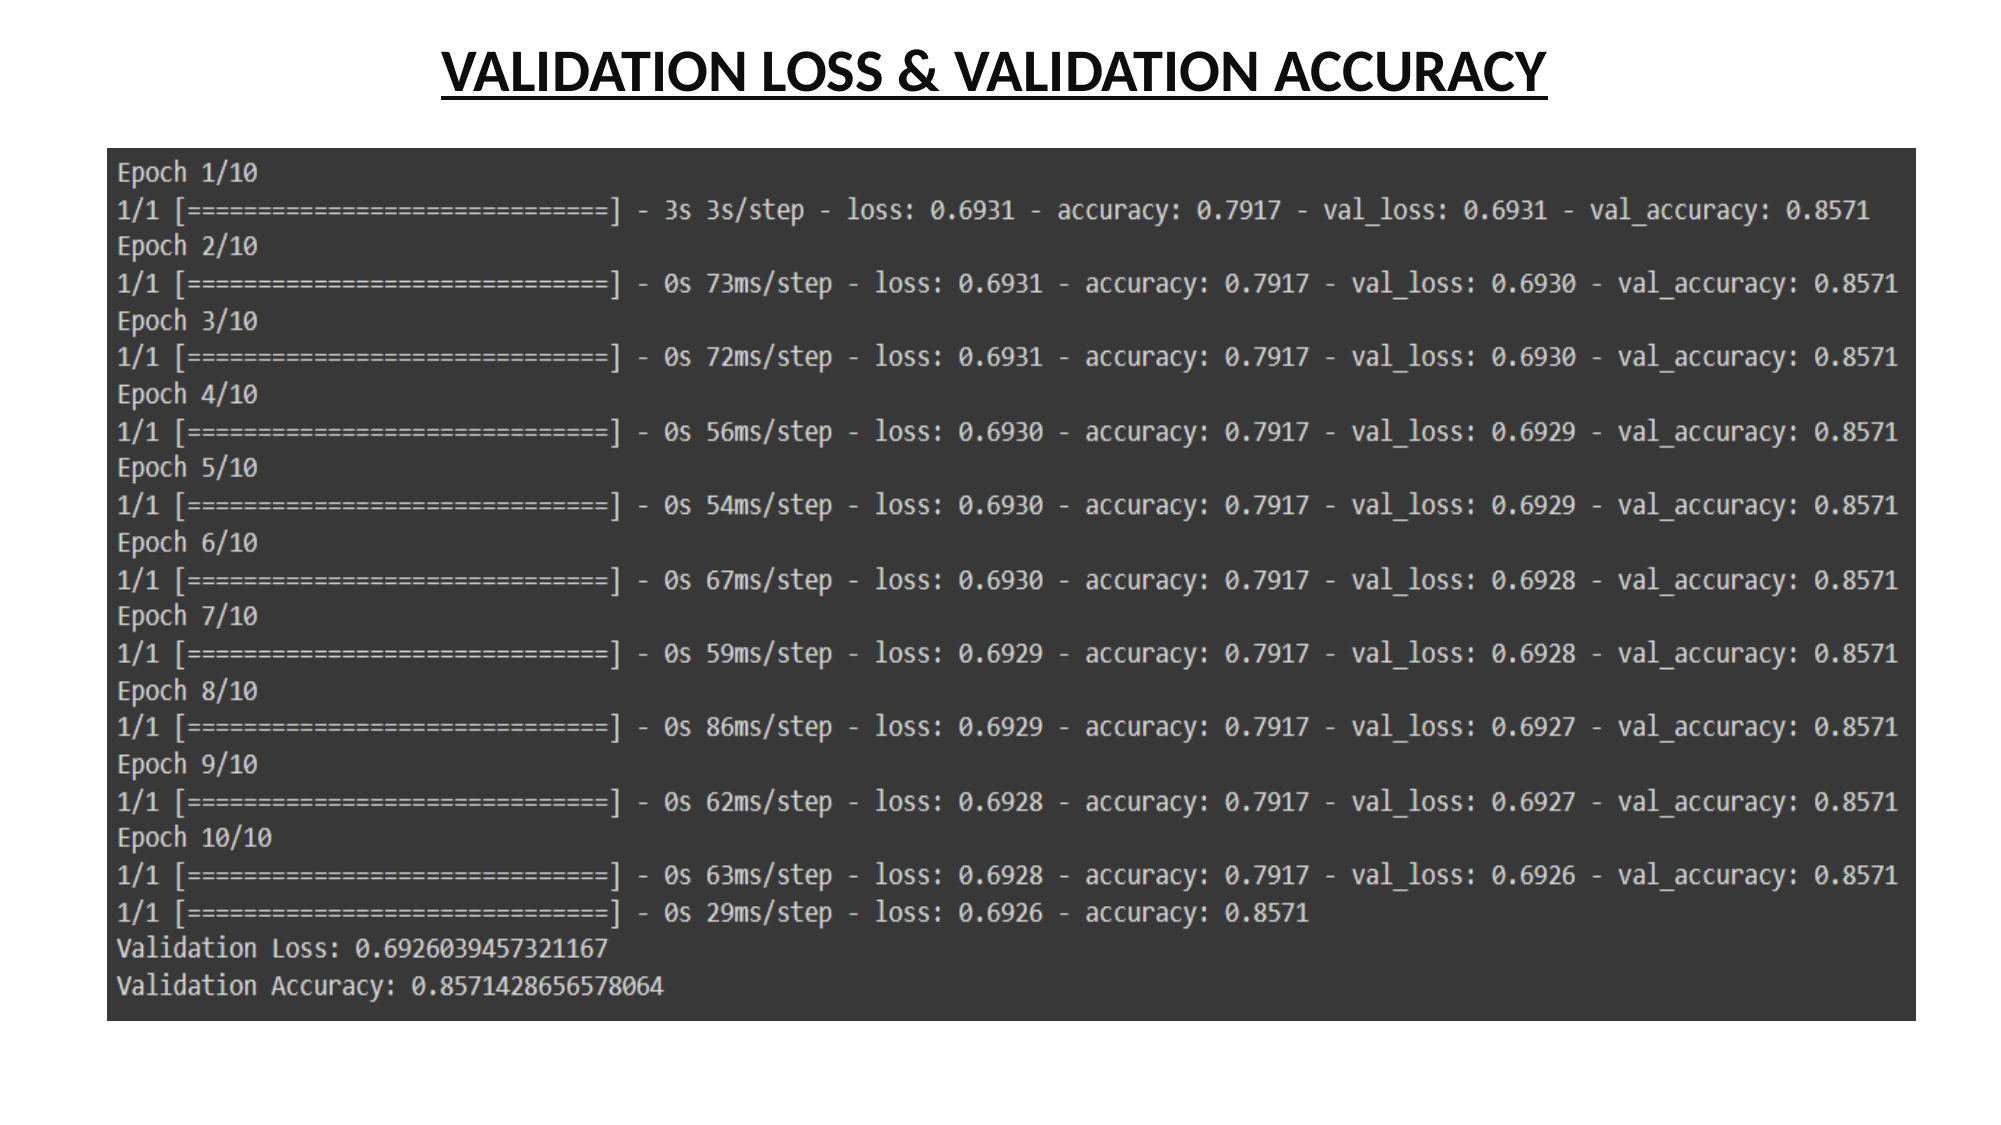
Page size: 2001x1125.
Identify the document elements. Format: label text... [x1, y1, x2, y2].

title VALIDATION LOSS & VALIDATION ACCURACY [0, 0, 1990, 113]
picture [107, 148, 1916, 1022]
